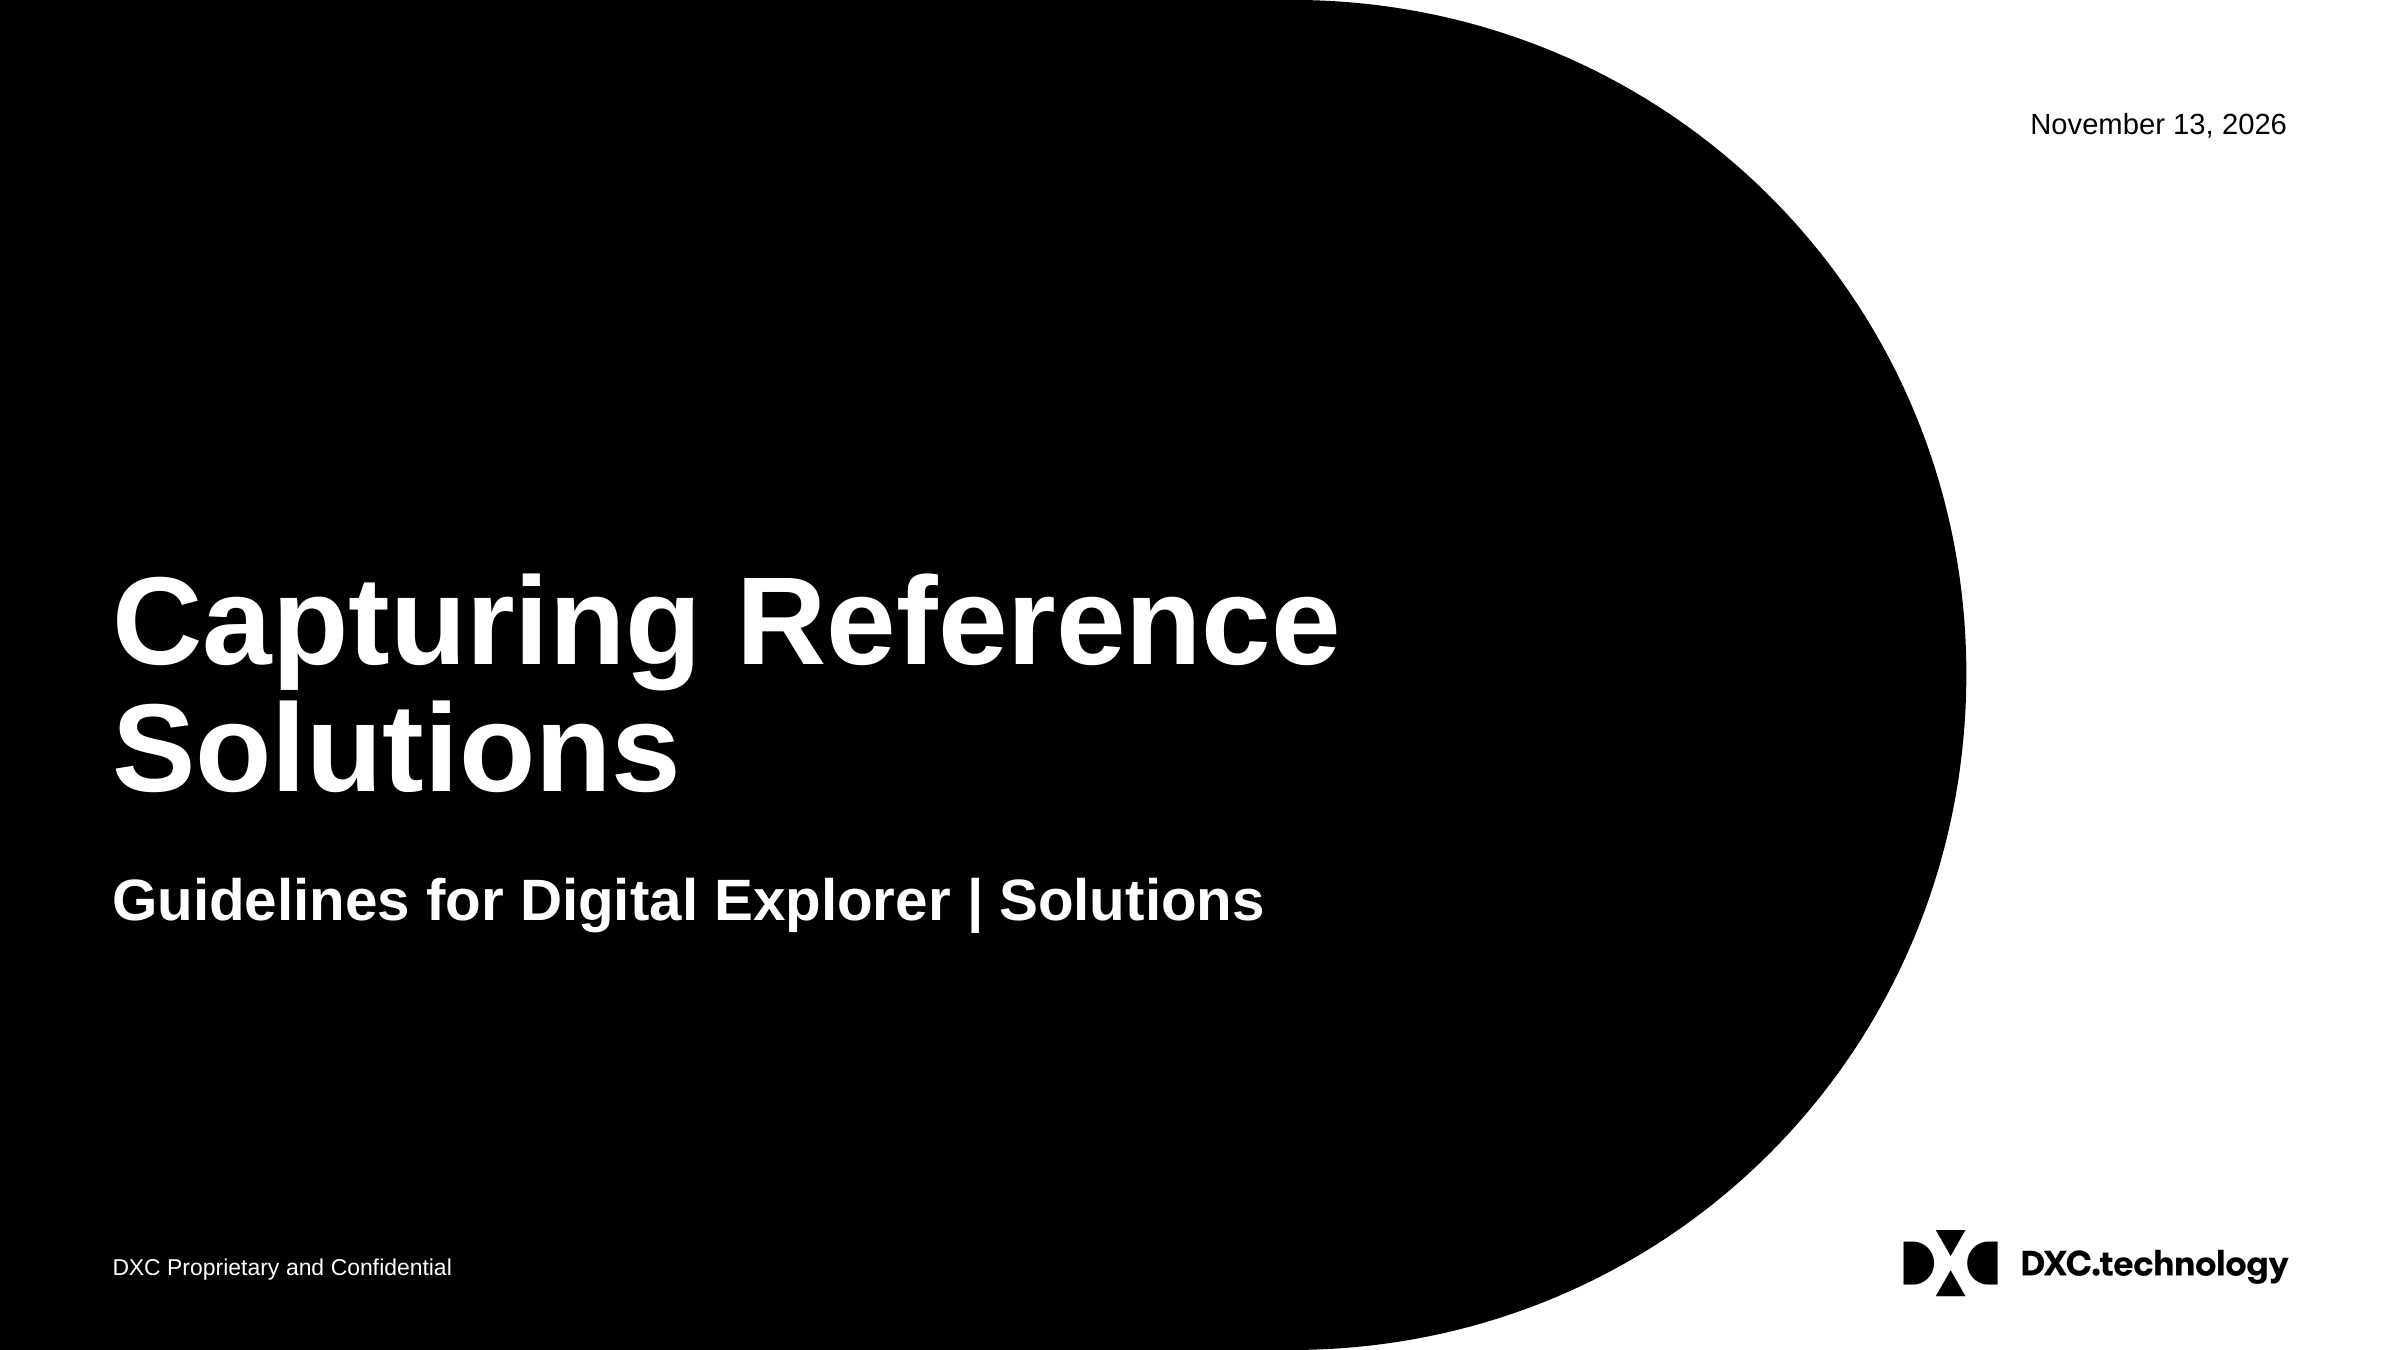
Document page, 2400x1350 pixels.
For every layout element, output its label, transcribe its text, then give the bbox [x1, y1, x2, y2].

title Capturing Reference Solutions [112, 337, 1763, 818]
subtitle Guidelines for Digital Explorer | Solutions [112, 862, 1763, 1013]
